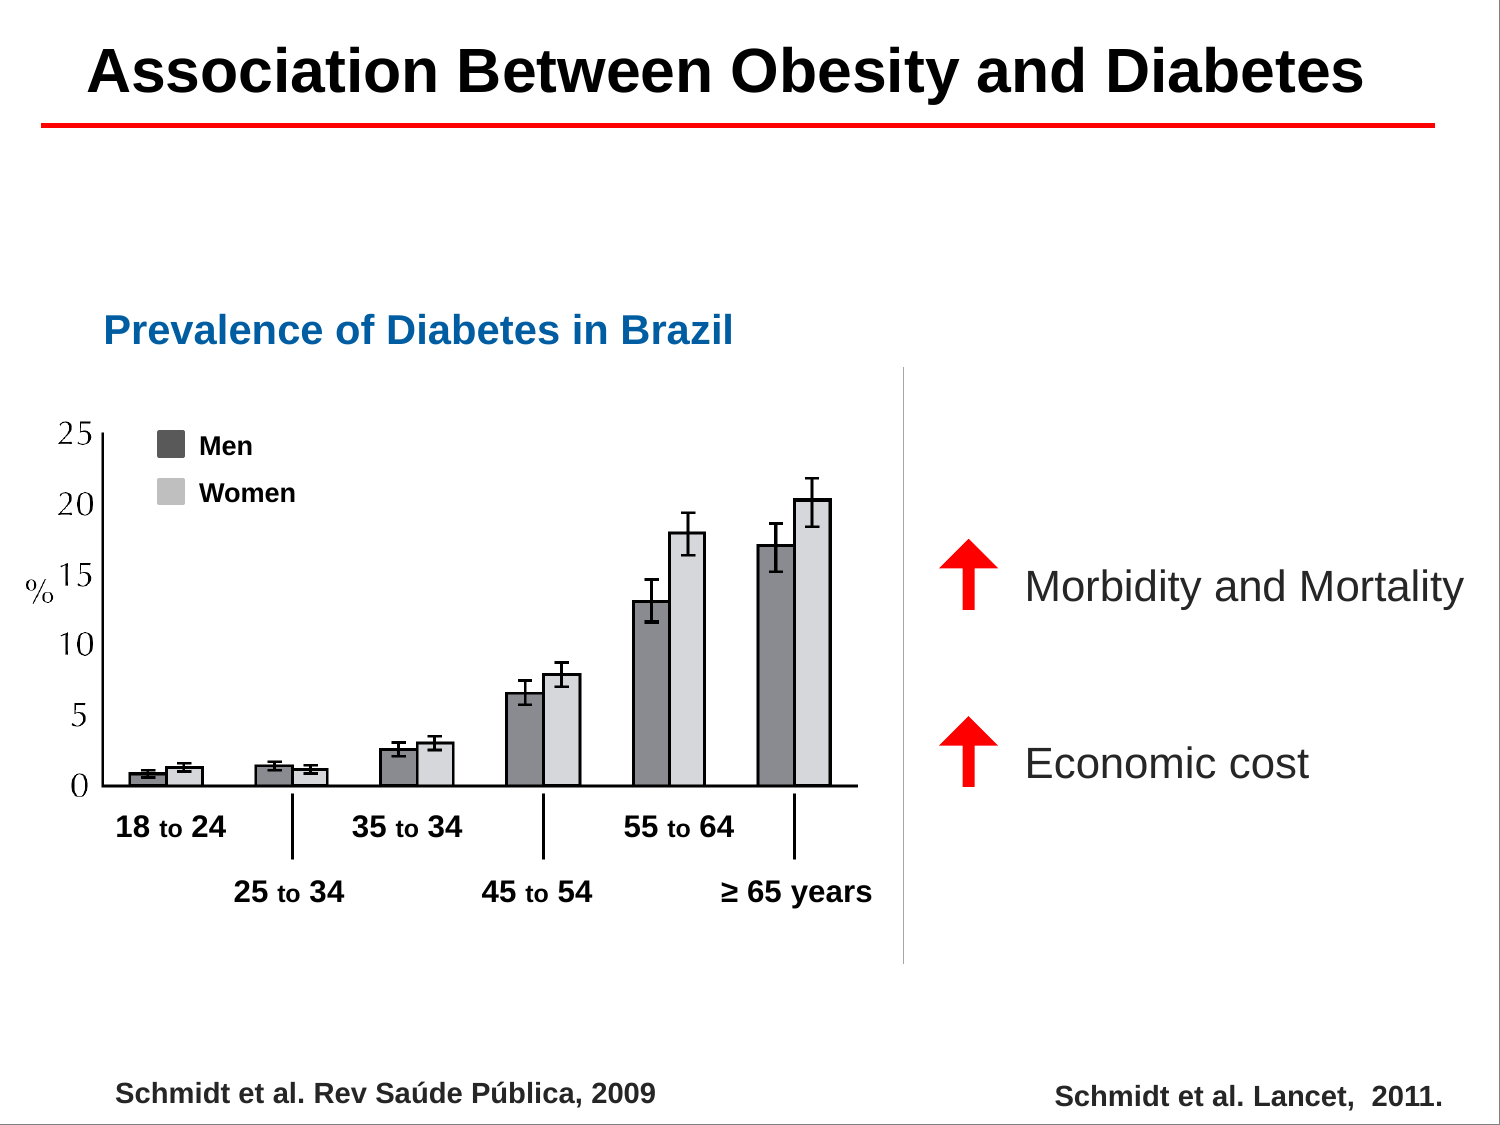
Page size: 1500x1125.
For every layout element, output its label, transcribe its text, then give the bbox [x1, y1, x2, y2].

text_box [11, 412, 892, 917]
text_box Morbidity and Mortality Economic cost [1009, 550, 1500, 886]
text_box Prevalence of Diabetes in Brazil [88, 295, 927, 361]
text_box Schmidt et al. Rev Saúde Pública, 2009 [100, 1067, 939, 1117]
text_box [937, 714, 1001, 790]
text_box [937, 536, 1001, 612]
text_box Schmidt et al. Lancet, 2011. [620, 1070, 1459, 1120]
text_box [159, 420, 373, 517]
text_box Association Between Obesity and Diabetes [35, 22, 1436, 113]
